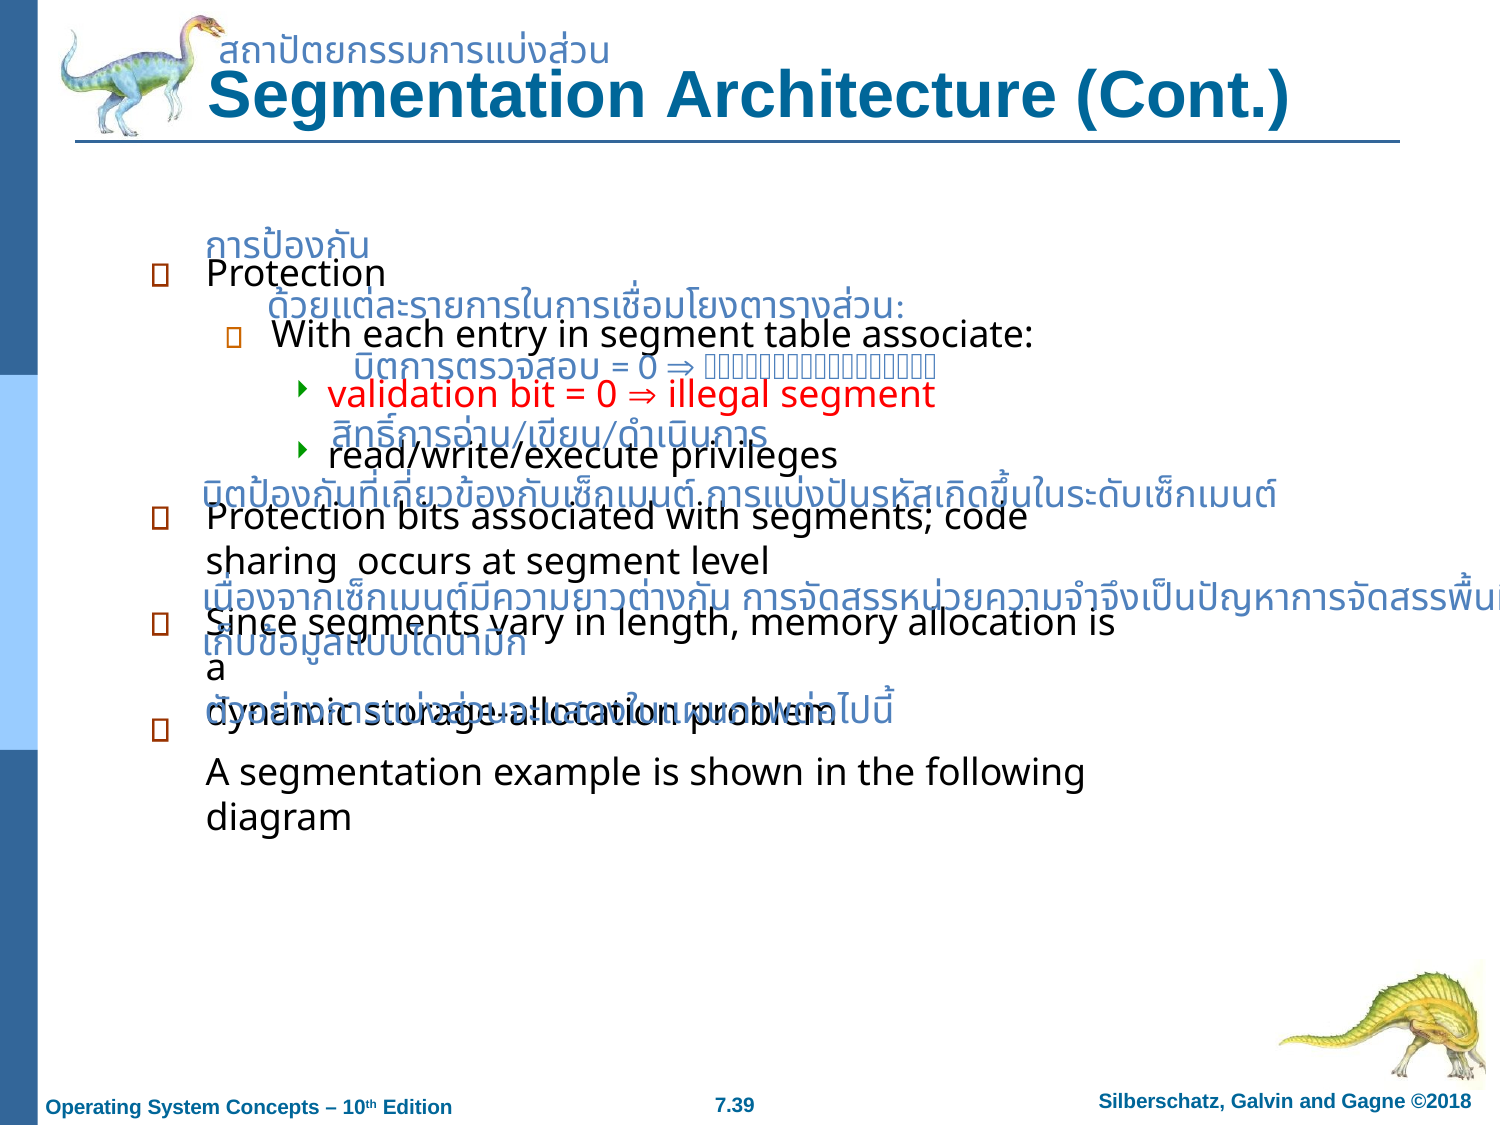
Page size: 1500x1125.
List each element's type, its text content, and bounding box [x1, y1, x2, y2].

text_box ด้วยแต่ละรายการในการเชื่อมโยงตารางส่วน: [252, 273, 1003, 334]
text_box Protection With each entry in segment table associate: validation bit = 0  illegal segment read/write/execute privileges Protection bits associated with segments; code sharing occurs at segment level Since segments vary in length, memory allocation is a dynamic storage-allocation problem A segmentation example is shown in the following diagram [203, 231, 1180, 462]
picture [149, 493, 194, 539]
text_box เนื่องจากเซ็กเมนต์มีความยาวต่างกัน การจัดสรรหน่วยความจำจึงเป็นปัญหาการจัดสรรพื้นที่เก็บข้อมูลแบบไดนามิก [186, 565, 1500, 671]
picture [149, 704, 194, 751]
picture [149, 598, 194, 645]
title Segmentation Architecture (Cont.) [205, 48, 1294, 239]
text_box บิตการตรวจสอบ = 0  ส่วนที่ไม่ถูกต้อง [337, 334, 1088, 395]
text_box การป้องกัน [190, 213, 941, 273]
footer Operating System Concepts – 10th Edition [43, 1093, 461, 1125]
picture [224, 314, 264, 356]
text_box Protection With each entry in segment table associate: validation bit = 0  illegal segment read/write/execute privileges Protection bits associated with segments; code sharing occurs at segment level Since segments vary in length, memory allocation is a dynamic storage-allocation problem A segmentation example is shown in the following diagram [203, 523, 1180, 565]
text_box Protection With each entry in segment table associate: validation bit = 0  illegal segment read/write/execute privileges Protection bits associated with segments; code sharing occurs at segment level Since segments vary in length, memory allocation is a dynamic storage-allocation problem A segmentation example is shown in the following diagram [203, 671, 1180, 839]
slide_number Silberschatz, Galvin and Gagne ©2018 [1096, 1090, 1478, 1125]
text_box สถาปัตยกรรมการแบ่งส่วน [203, 18, 954, 78]
text_box บิตป้องกันที่เกี่ยวข้องกับเซ็กเมนต์ การแบ่งปันรหัสเกิดขึ้นในระดับเซ็กเมนต์ [186, 462, 1363, 523]
picture [58, 11, 228, 146]
text_box ตัวอย่างการแบ่งส่วนจะแสดงในแผนภาพต่อไปนี้ [189, 678, 984, 739]
picture [1275, 959, 1486, 1090]
text_box สิทธิ์การอ่าน/เขียน/ดำเนินการ [316, 402, 1067, 462]
picture [149, 250, 194, 296]
slide_number 7.39 [712, 1094, 762, 1125]
